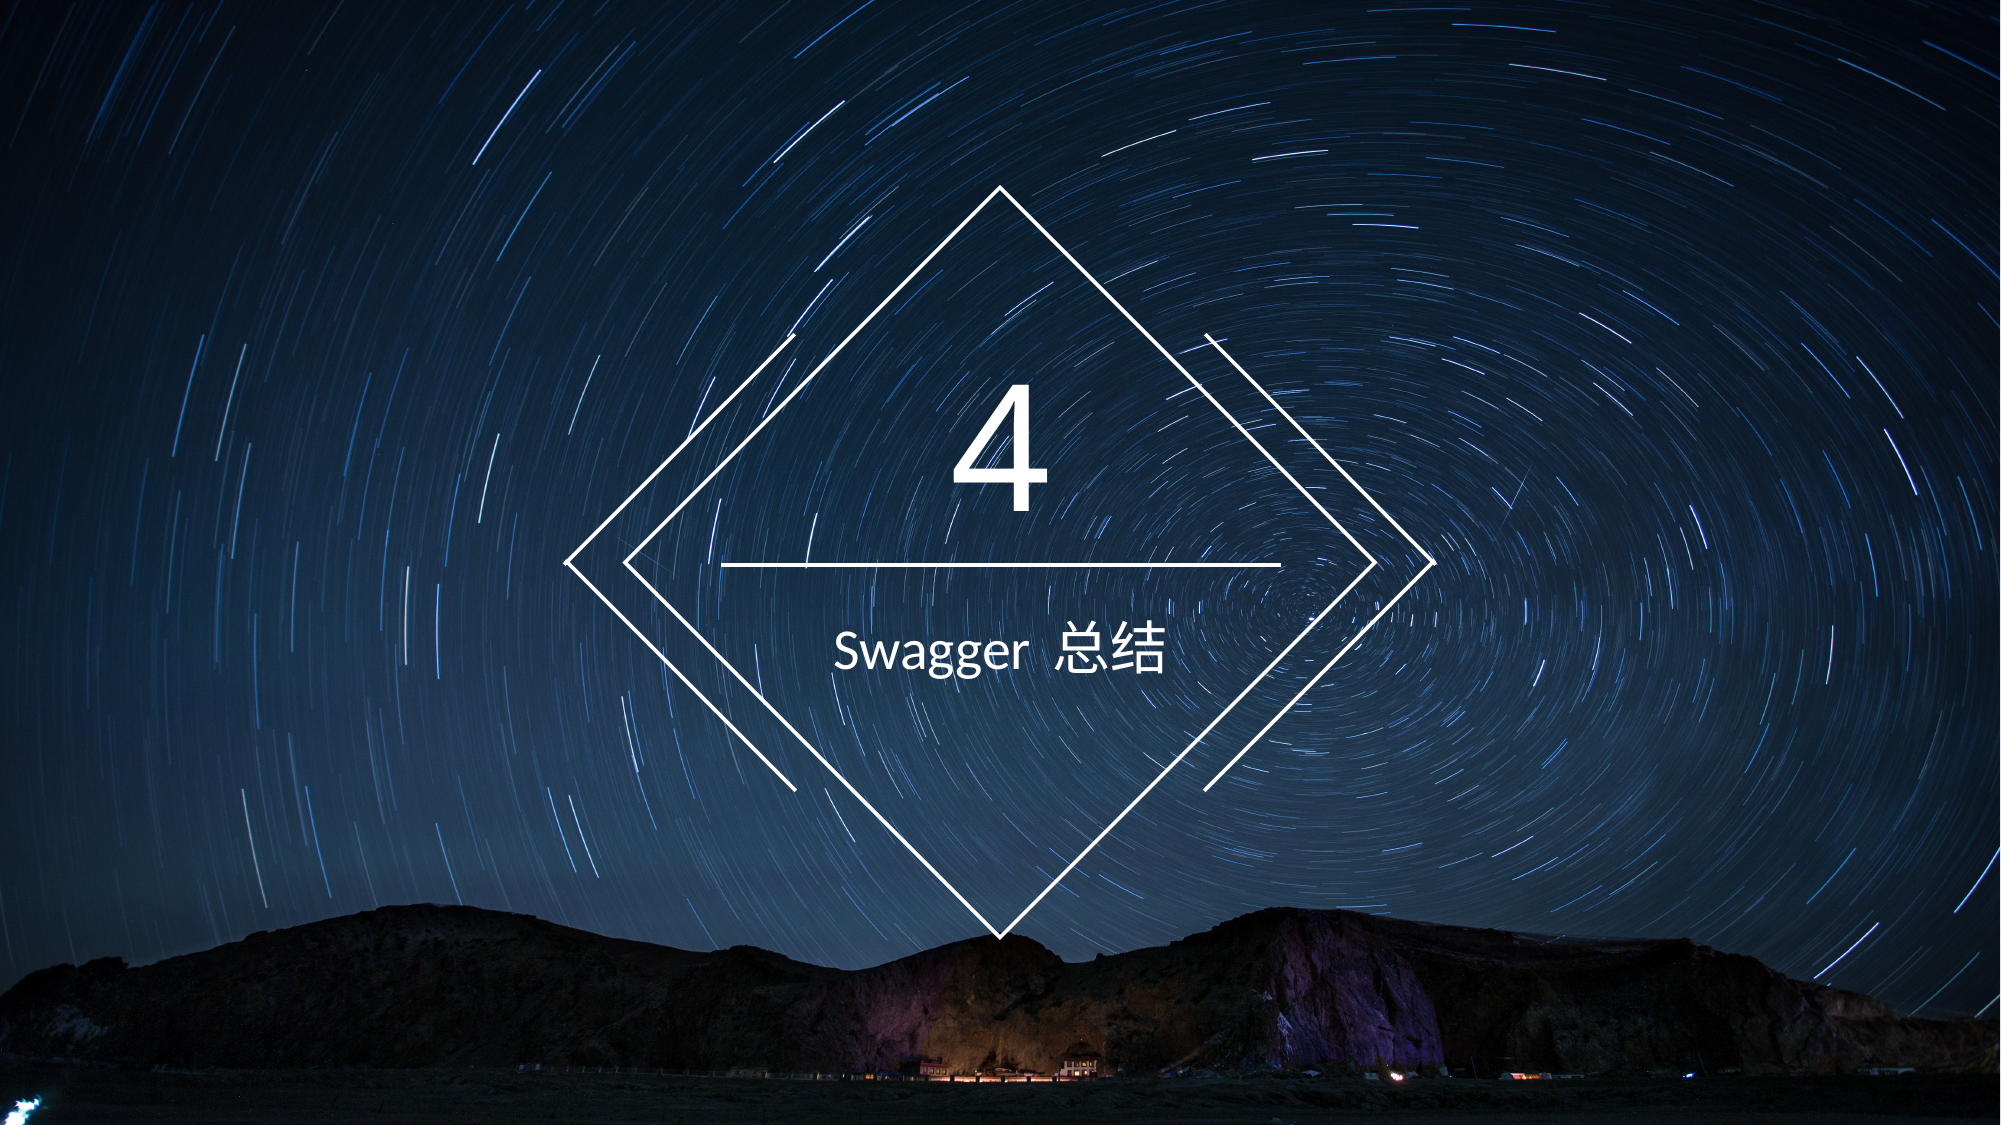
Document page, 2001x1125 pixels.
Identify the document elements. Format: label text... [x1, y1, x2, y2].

list Swagger 总结 [808, 611, 1194, 729]
picture [0, 0, 2001, 1125]
list 4 [880, 327, 1122, 554]
